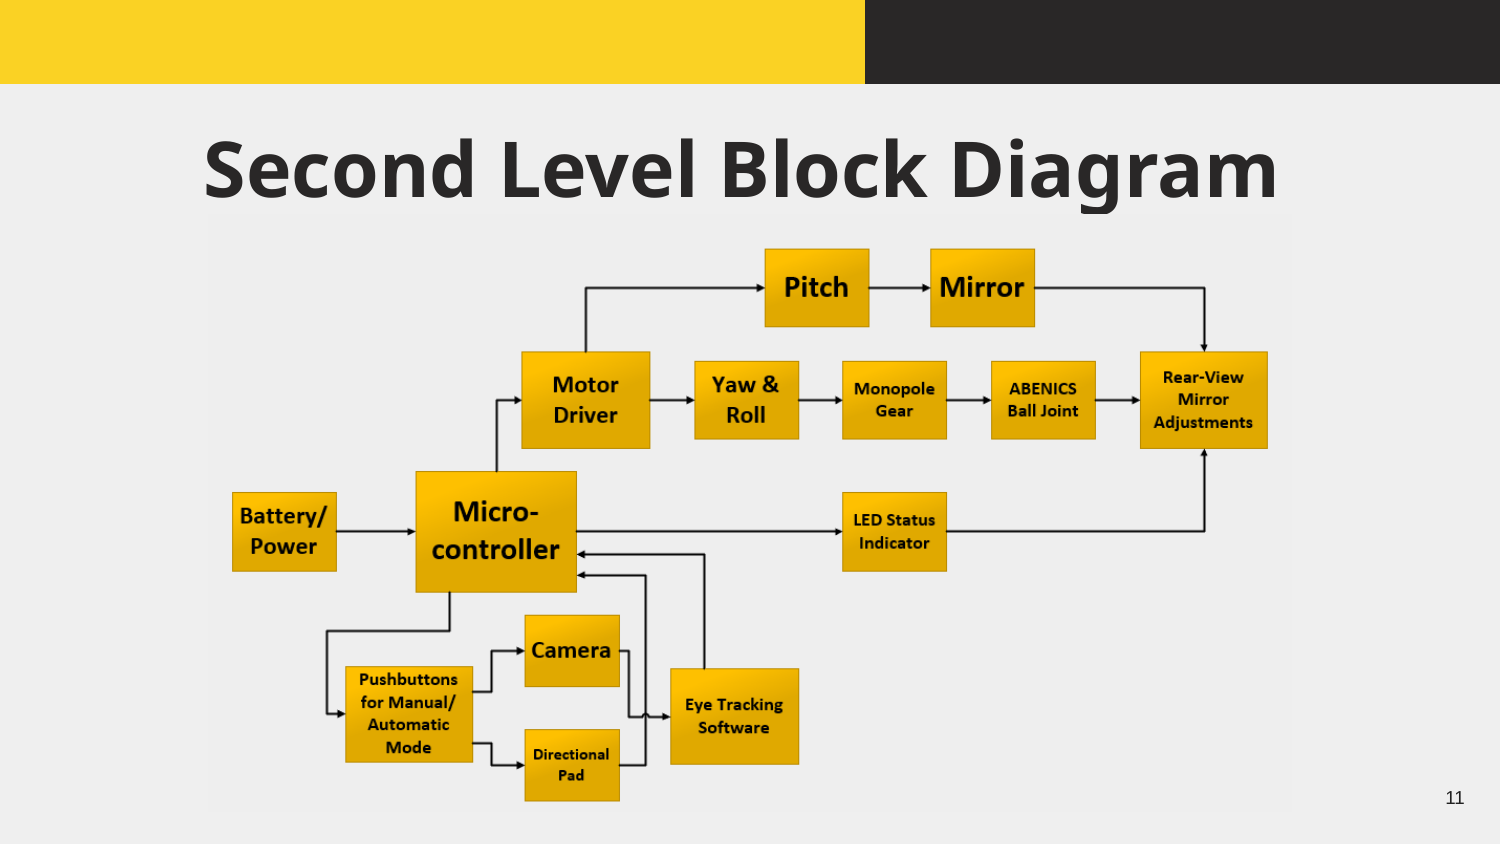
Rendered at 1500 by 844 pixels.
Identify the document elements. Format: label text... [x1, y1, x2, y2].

text_box [0, 0, 865, 85]
slide_number ‹#› [1389, 764, 1480, 830]
text_box [865, 0, 1500, 85]
picture [208, 214, 1292, 812]
text_box Second Level Block Diagram [38, 110, 1447, 214]
